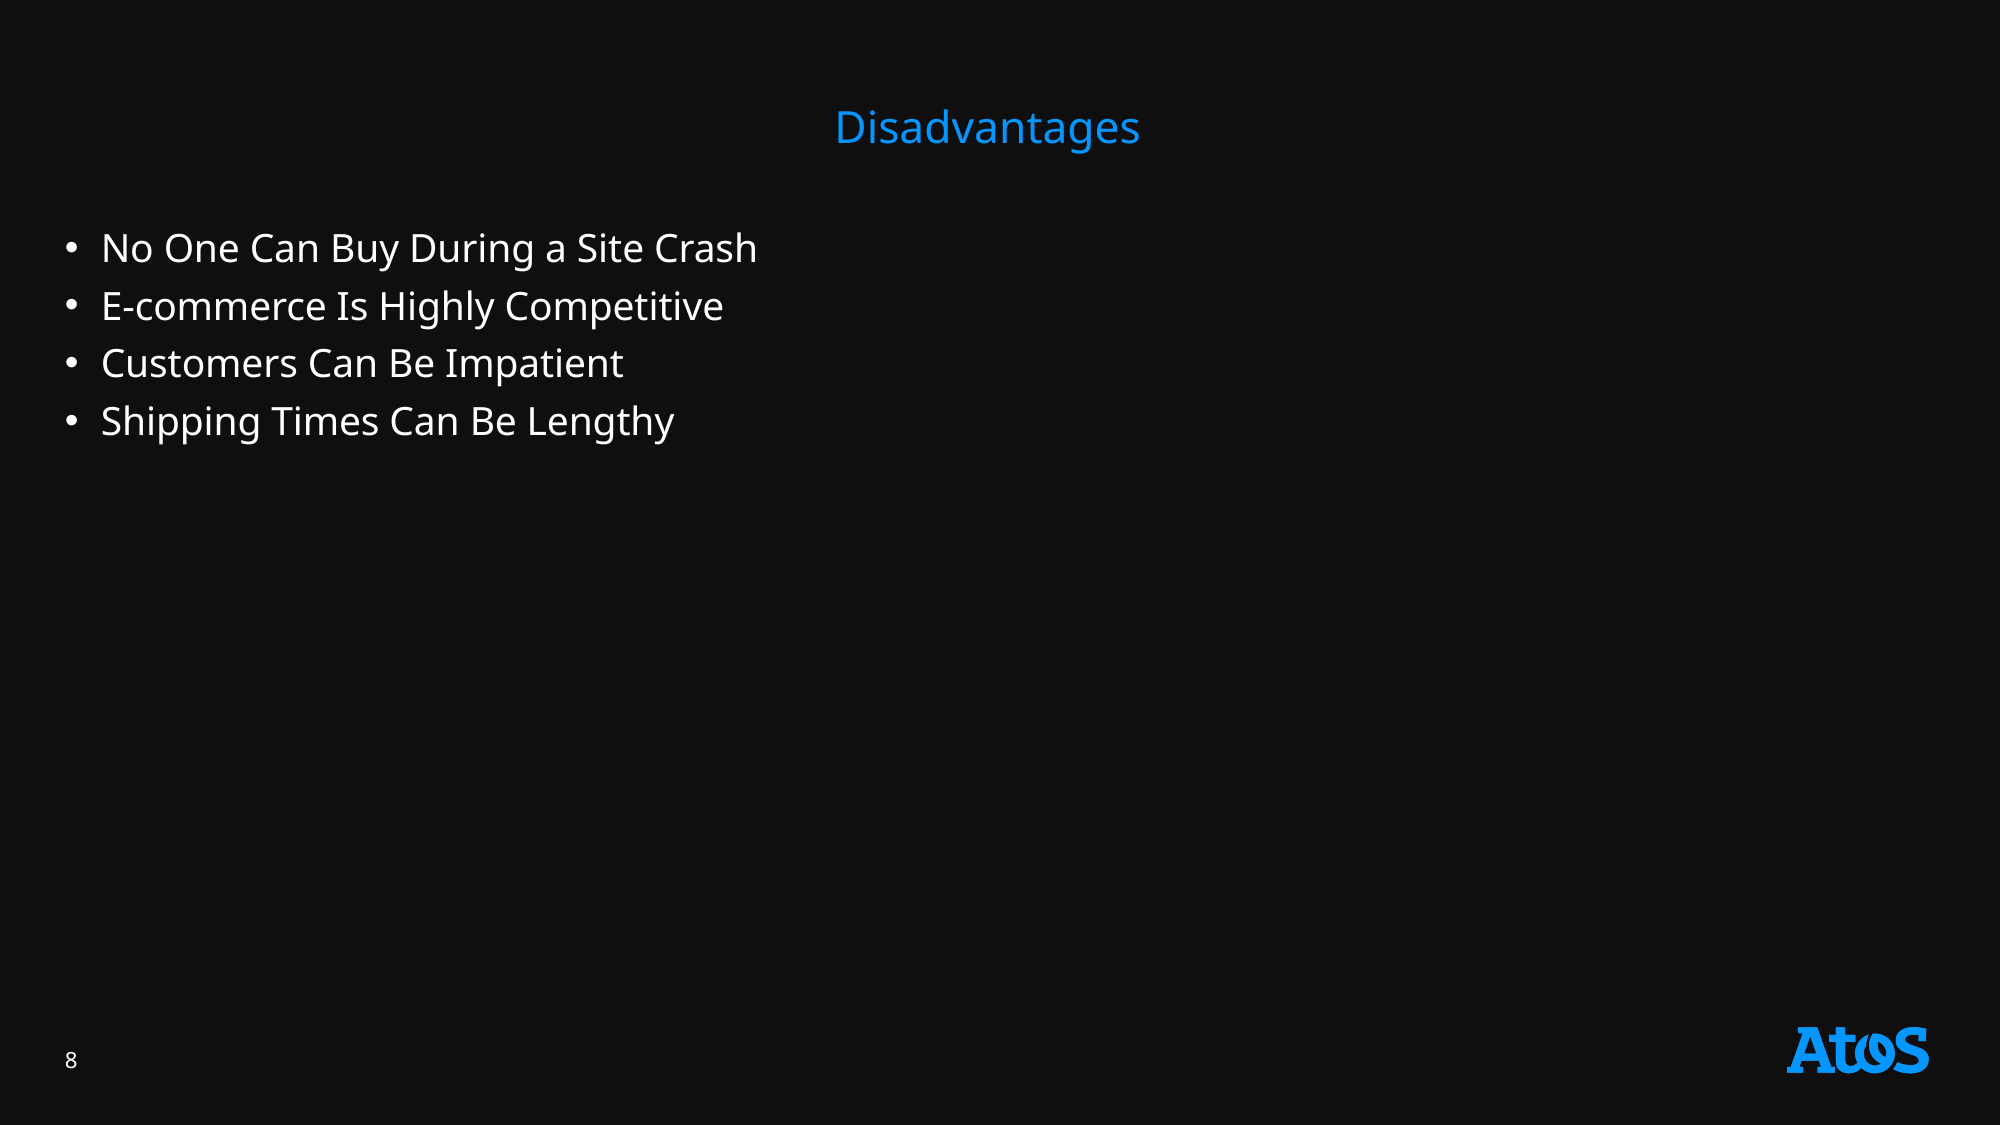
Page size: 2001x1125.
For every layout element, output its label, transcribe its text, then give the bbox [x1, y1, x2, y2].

list Disadvantages [49, 91, 1926, 187]
slide_number 8 [49, 1037, 147, 1086]
list No One Can Buy During a Site Crash E-commerce Is Highly Competitive Customers Can Be Impatient Shipping Times Can Be Lengthy [49, 216, 1925, 1000]
